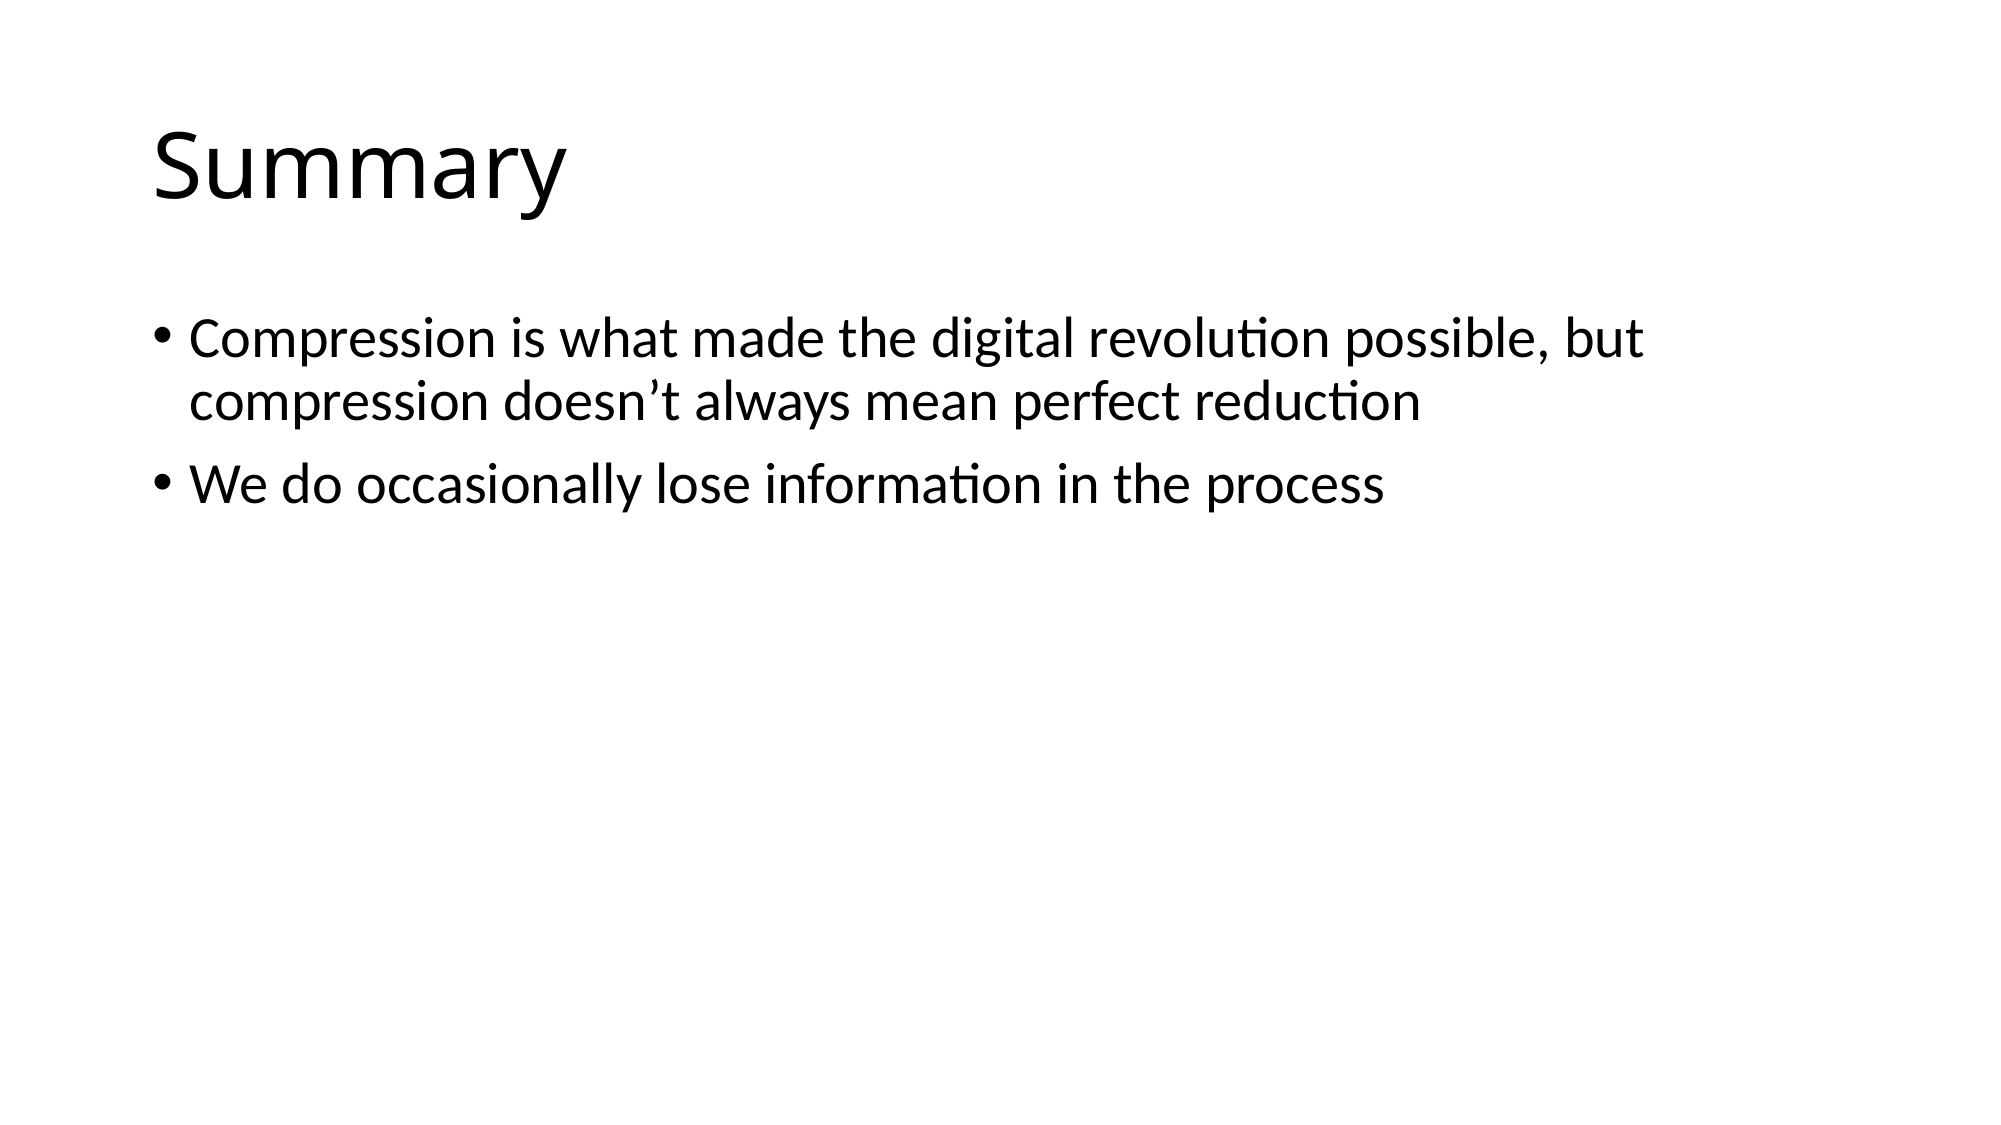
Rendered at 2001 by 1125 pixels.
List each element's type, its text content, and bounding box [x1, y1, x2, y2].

list Compression is what made the digital revolution possible, but compression doesn’t always mean perfect reduction We do occasionally lose information in the process [137, 299, 1863, 1014]
title Summary [137, 59, 1863, 278]
